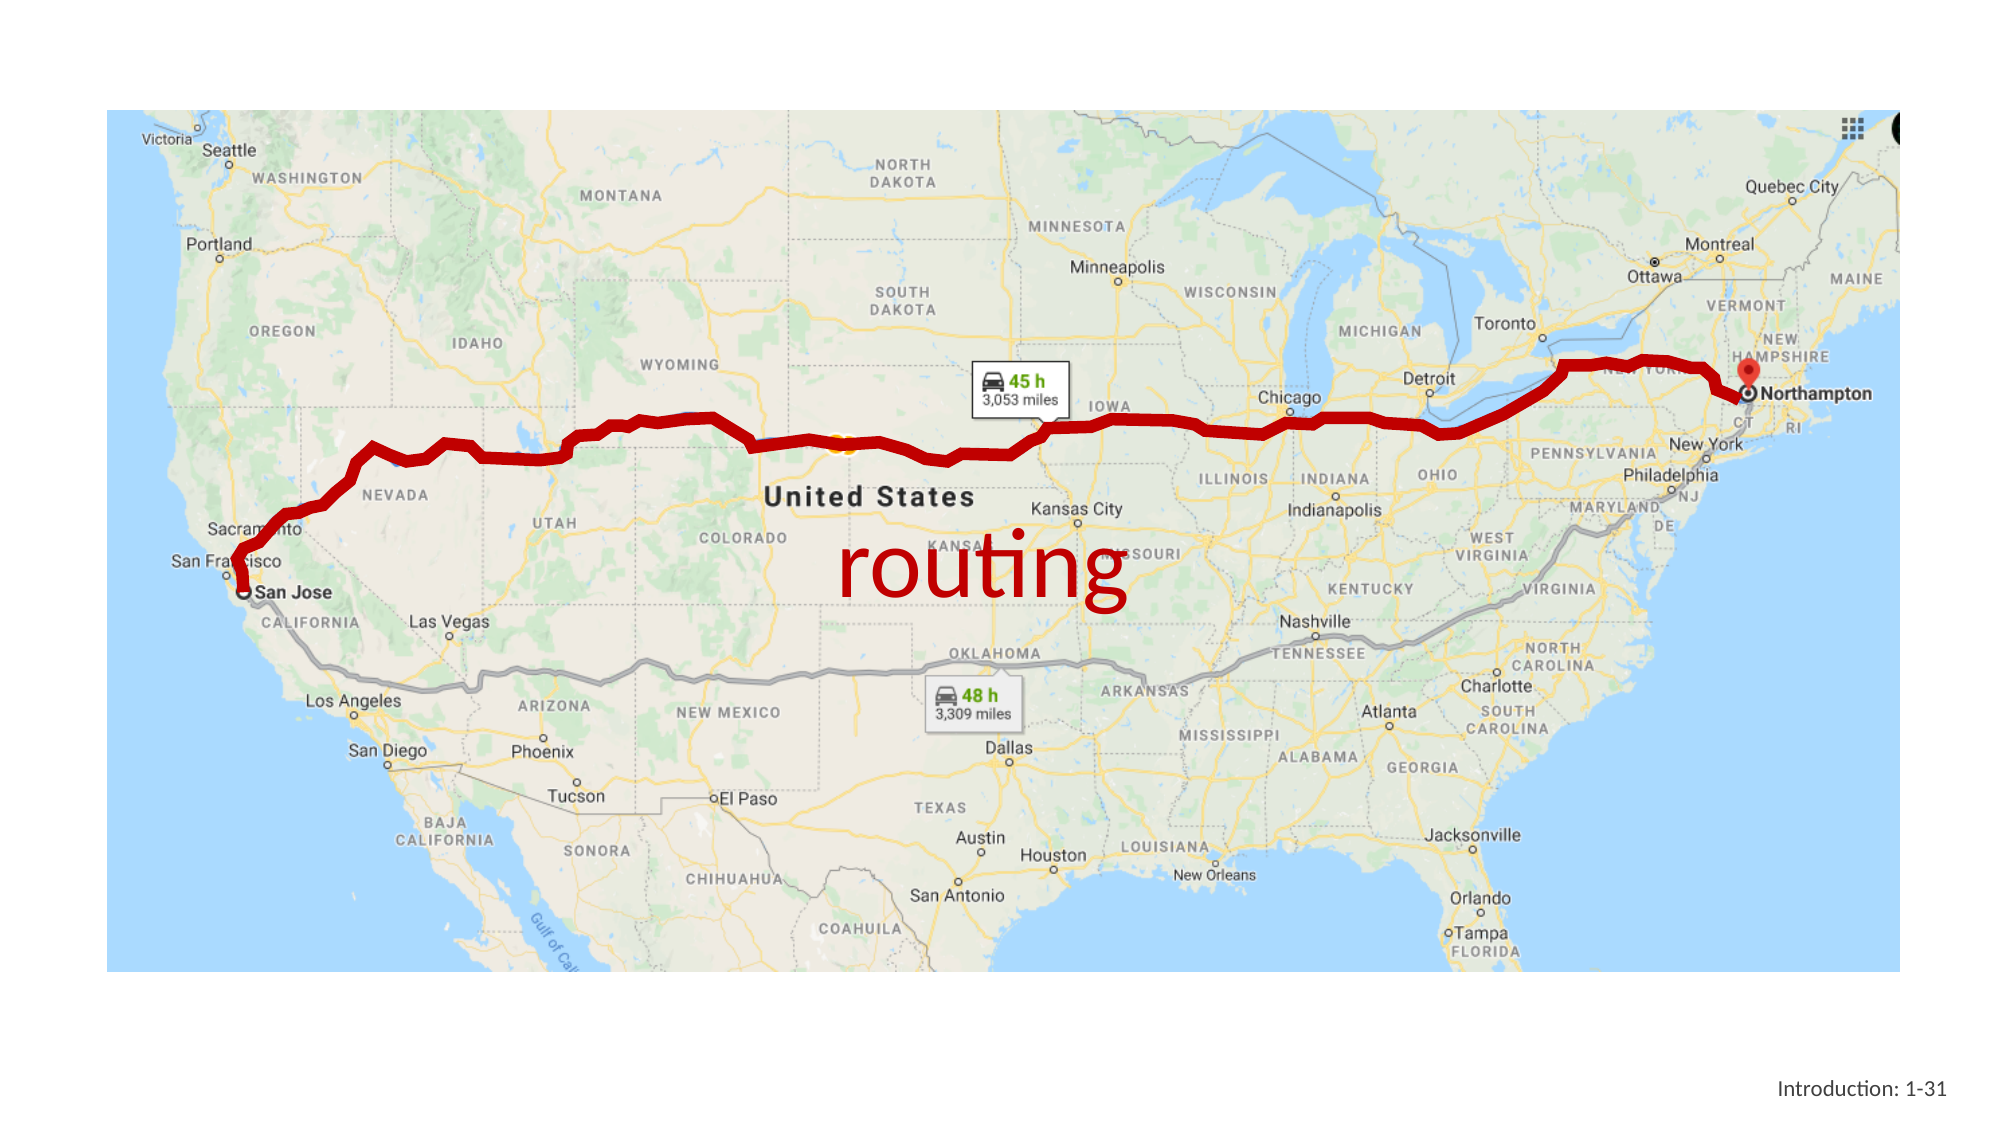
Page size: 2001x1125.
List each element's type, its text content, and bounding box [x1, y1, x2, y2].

picture [107, 110, 1900, 972]
slide_number Introduction: 1- [1512, 1056, 1963, 1117]
